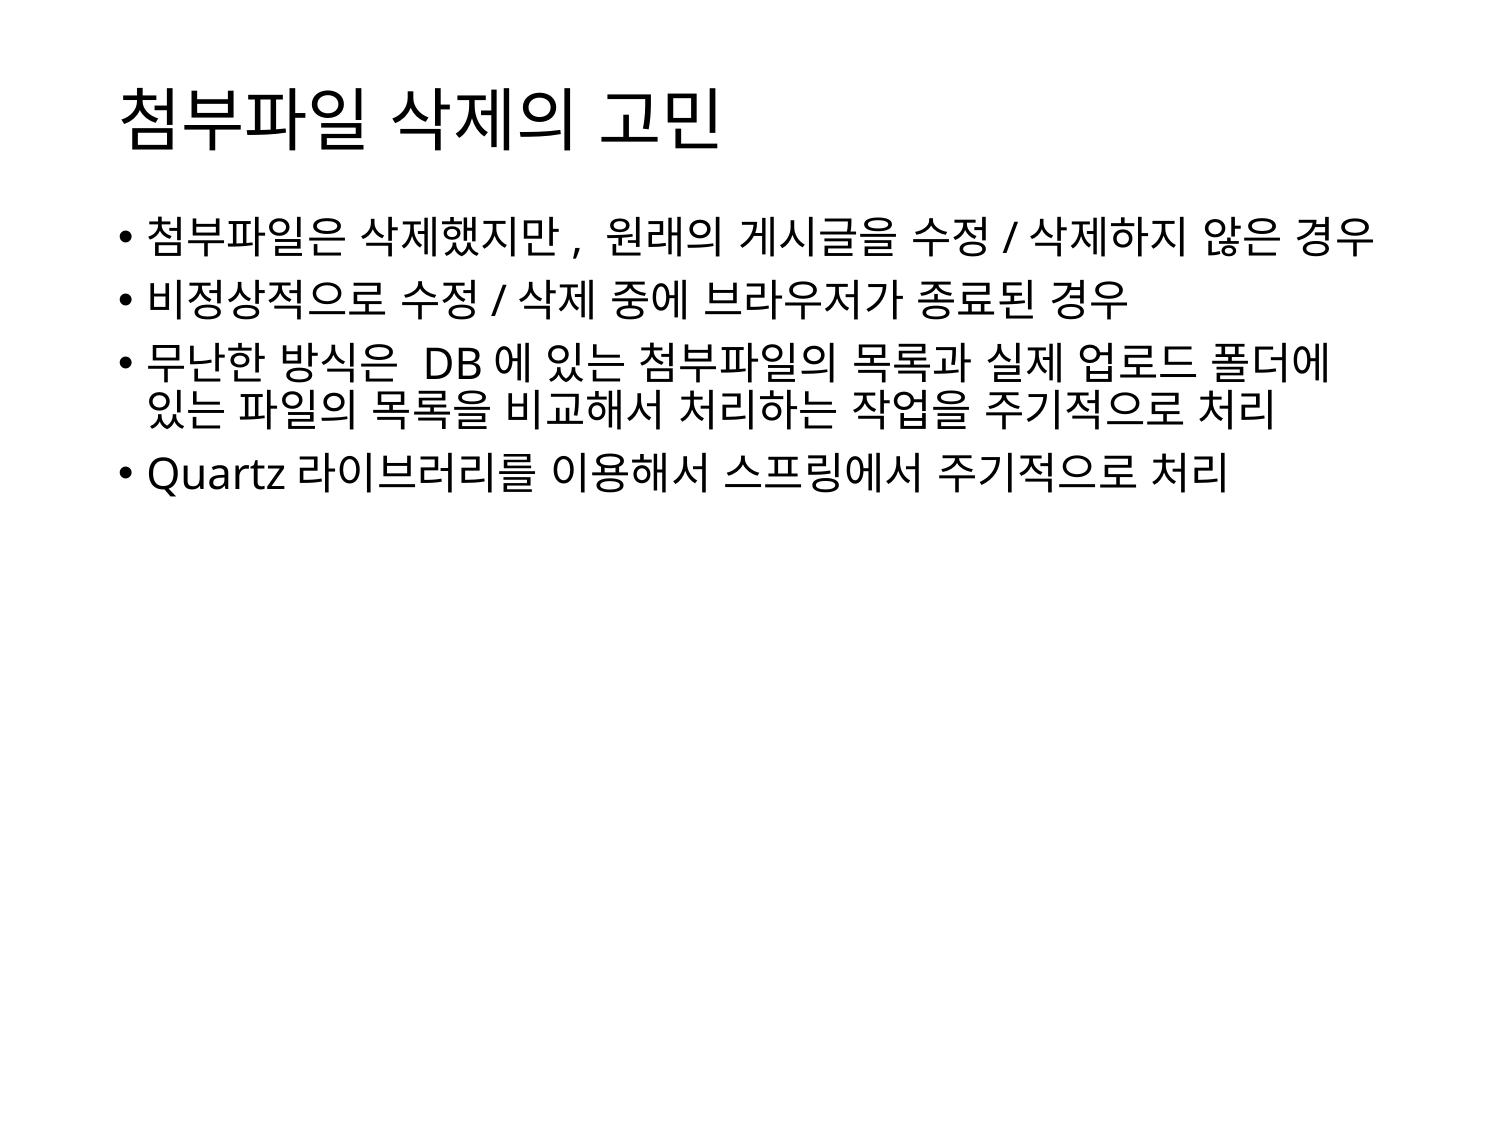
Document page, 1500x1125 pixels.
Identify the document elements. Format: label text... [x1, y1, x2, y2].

list 첨부파일은 삭제했지만, 원래의 게시글을 수정/삭제하지 않은 경우 비정상적으로 수정/삭제 중에 브라우저가 종료된 경우 무난한 방식은 DB에 있는 첨부파일의 목록과 실제 업로드 폴더에 있는 파일의 목록을 비교해서 처리하는 작업을 주기적으로 처리 Quartz라이브러리를 이용해서 스프링에서 주기적으로 처리 [103, 208, 1397, 1014]
title 첨부파일 삭제의 고민 [103, 59, 1397, 188]
